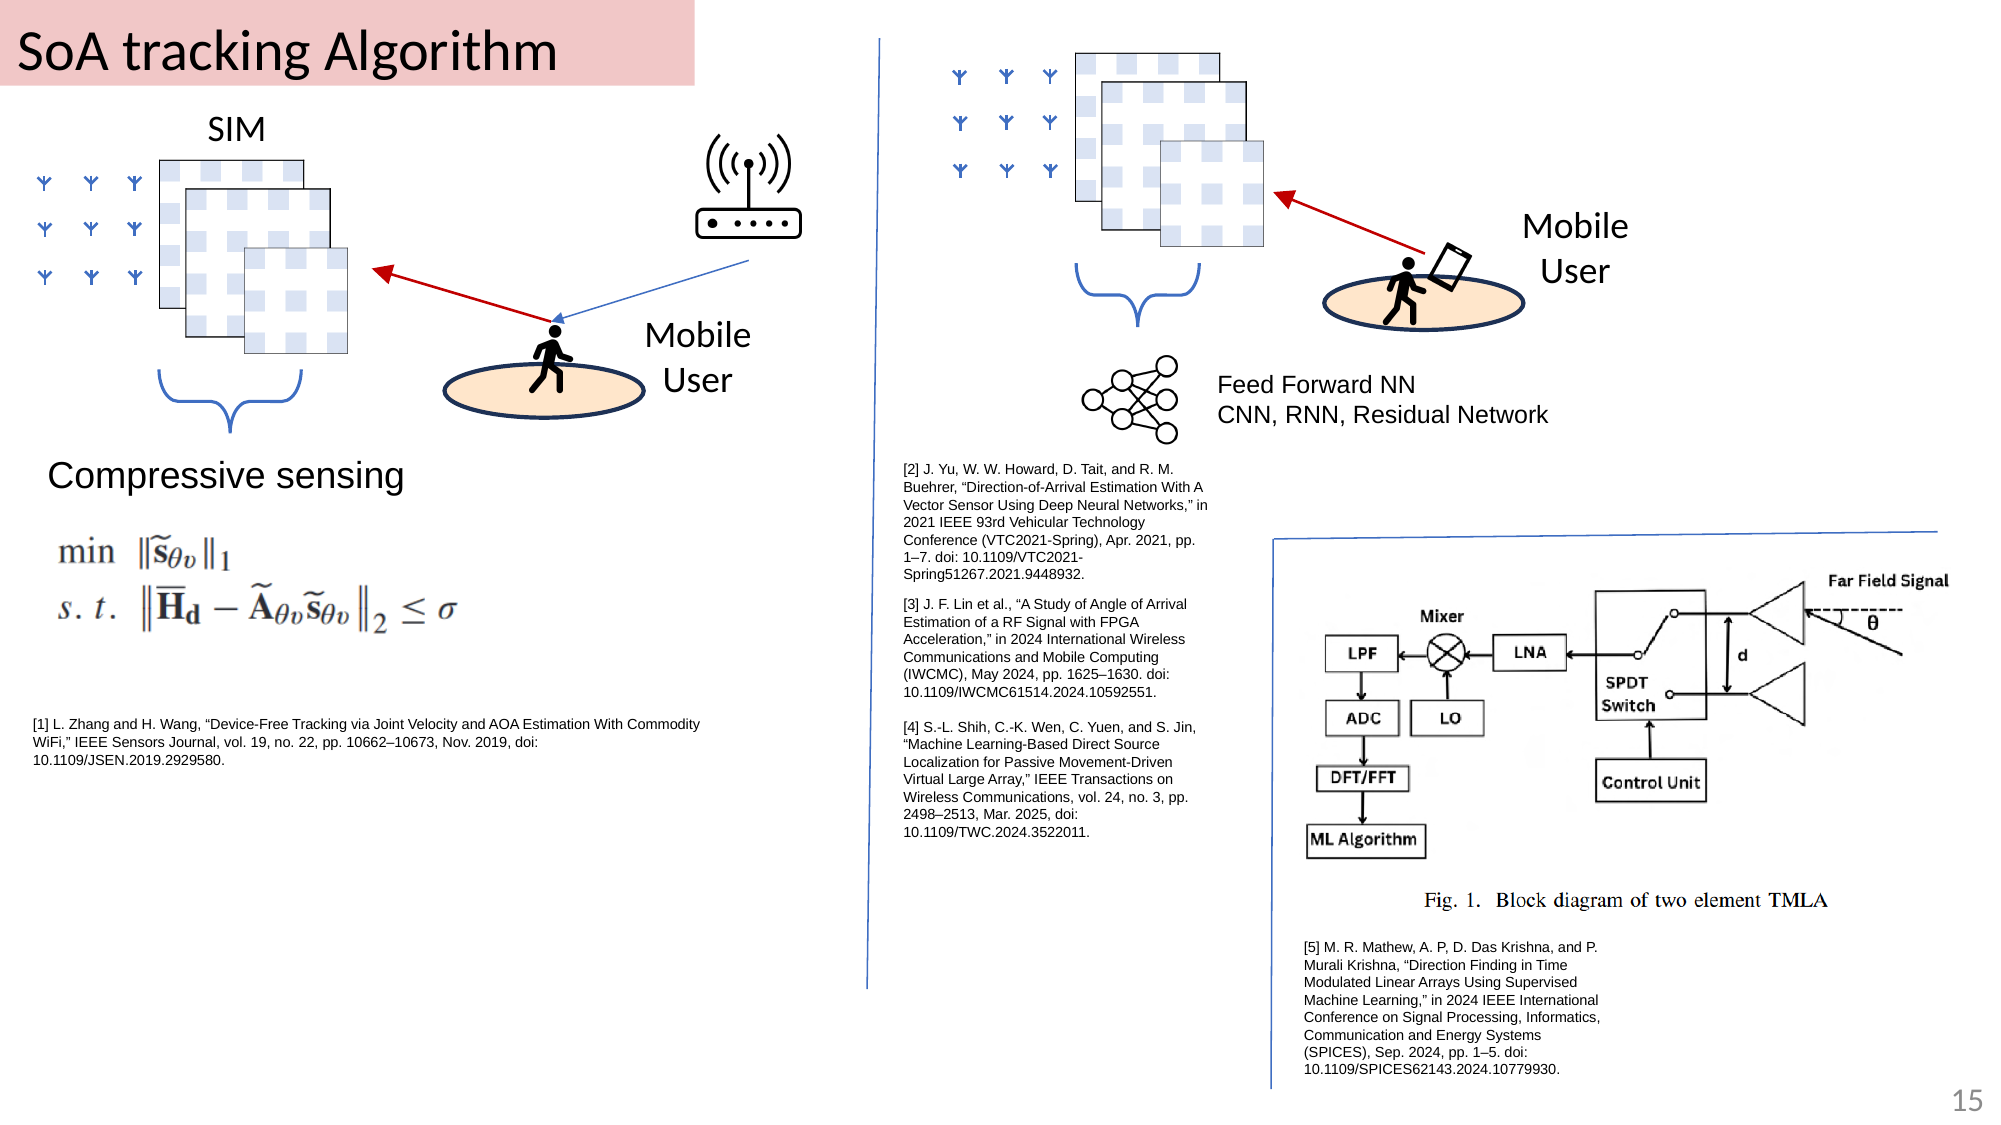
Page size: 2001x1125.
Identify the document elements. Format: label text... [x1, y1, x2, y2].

picture [513, 322, 589, 397]
text_box Mobile User [1504, 194, 1647, 299]
text_box [1446, 279, 1526, 332]
text_box [5] M. R. Mathew, A. P, D. Das Krishna, and P. Murali Krishna, “Direction Finding in Time Modulated Linear Arrays Using Supervised Machine Learning,” in 2024 IEEE International Conference on Signal Processing, Informatics, Communication and Energy Systems (SPICES), Sep. 2024, pp. 1–5. doi: 10.1109/SPICES62143.2024.10779930. [1289, 930, 1623, 1086]
text_box [1322, 280, 1361, 327]
text_box [2] J. Yu, W. W. Howard, D. Tait, and R. M. Buehrer, “Direction-of-Arrival Estimation With A Vector Sensor Using Deep Neural Networks,” in 2021 IEEE 93rd Vehicular Technology Conference (VTC2021-Spring), Apr. 2021, pp. 1–7. doi: 10.1109/VTC2021-Spring51267.2021.9448932. [3] J. F. Lin et al., “A Study of Angle of Arrival Estimation of a RF Signal with FPGA Acceleration,” in 2024 International Wireless Communications and Mobile Computing (IWCMC), May 2024, pp. 1625–1630. doi: 10.1109/IWCMC61514.2024.10592551. [4] S.-L. Shih, C.-K. Wen, C. Yuen, and S. Jin, “Machine Learning-Based Direct Source Localization for Passive Movement-Driven Virtual Large Array,” IEEE Transactions on Wireless Communications, vol. 24, no. 3, pp. 2498–2513, Mar. 2025, doi: 10.1109/TWC.2024.3522011. [888, 453, 1230, 848]
picture [1298, 567, 1951, 932]
text_box Feed Forward NN CNN, RNN, Residual Network [1202, 361, 1565, 436]
picture [39, 524, 458, 642]
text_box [1270, 544, 1274, 1090]
picture [158, 159, 349, 354]
slide_number 15 [1902, 1067, 1999, 1125]
text_box Compressive sensing [32, 443, 420, 504]
text_box [158, 369, 303, 434]
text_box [371, 268, 552, 322]
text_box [955, 68, 1059, 179]
text_box SIM [170, 97, 313, 157]
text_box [866, 37, 880, 990]
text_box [1272, 191, 1426, 254]
text_box SoA tracking Algorithm [2, 4, 575, 90]
text_box [1] L. Zhang and H. Wang, “Device-Free Tracking via Joint Velocity and AOA Estimation With Commodity WiFi,” IEEE Sensors Journal, vol. 19, no. 22, pp. 10662–10673, Nov. 2019, doi: 10.1109/JSEN.2019.2929580. [18, 708, 736, 776]
text_box [0, 0, 695, 86]
picture [1075, 346, 1183, 454]
text_box [1075, 263, 1201, 328]
text_box Mobile User [626, 302, 770, 408]
text_box [442, 363, 627, 420]
picture [1367, 234, 1485, 329]
picture [673, 110, 824, 261]
picture [1074, 52, 1264, 247]
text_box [550, 260, 749, 322]
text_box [40, 175, 144, 286]
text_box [1273, 531, 1938, 540]
